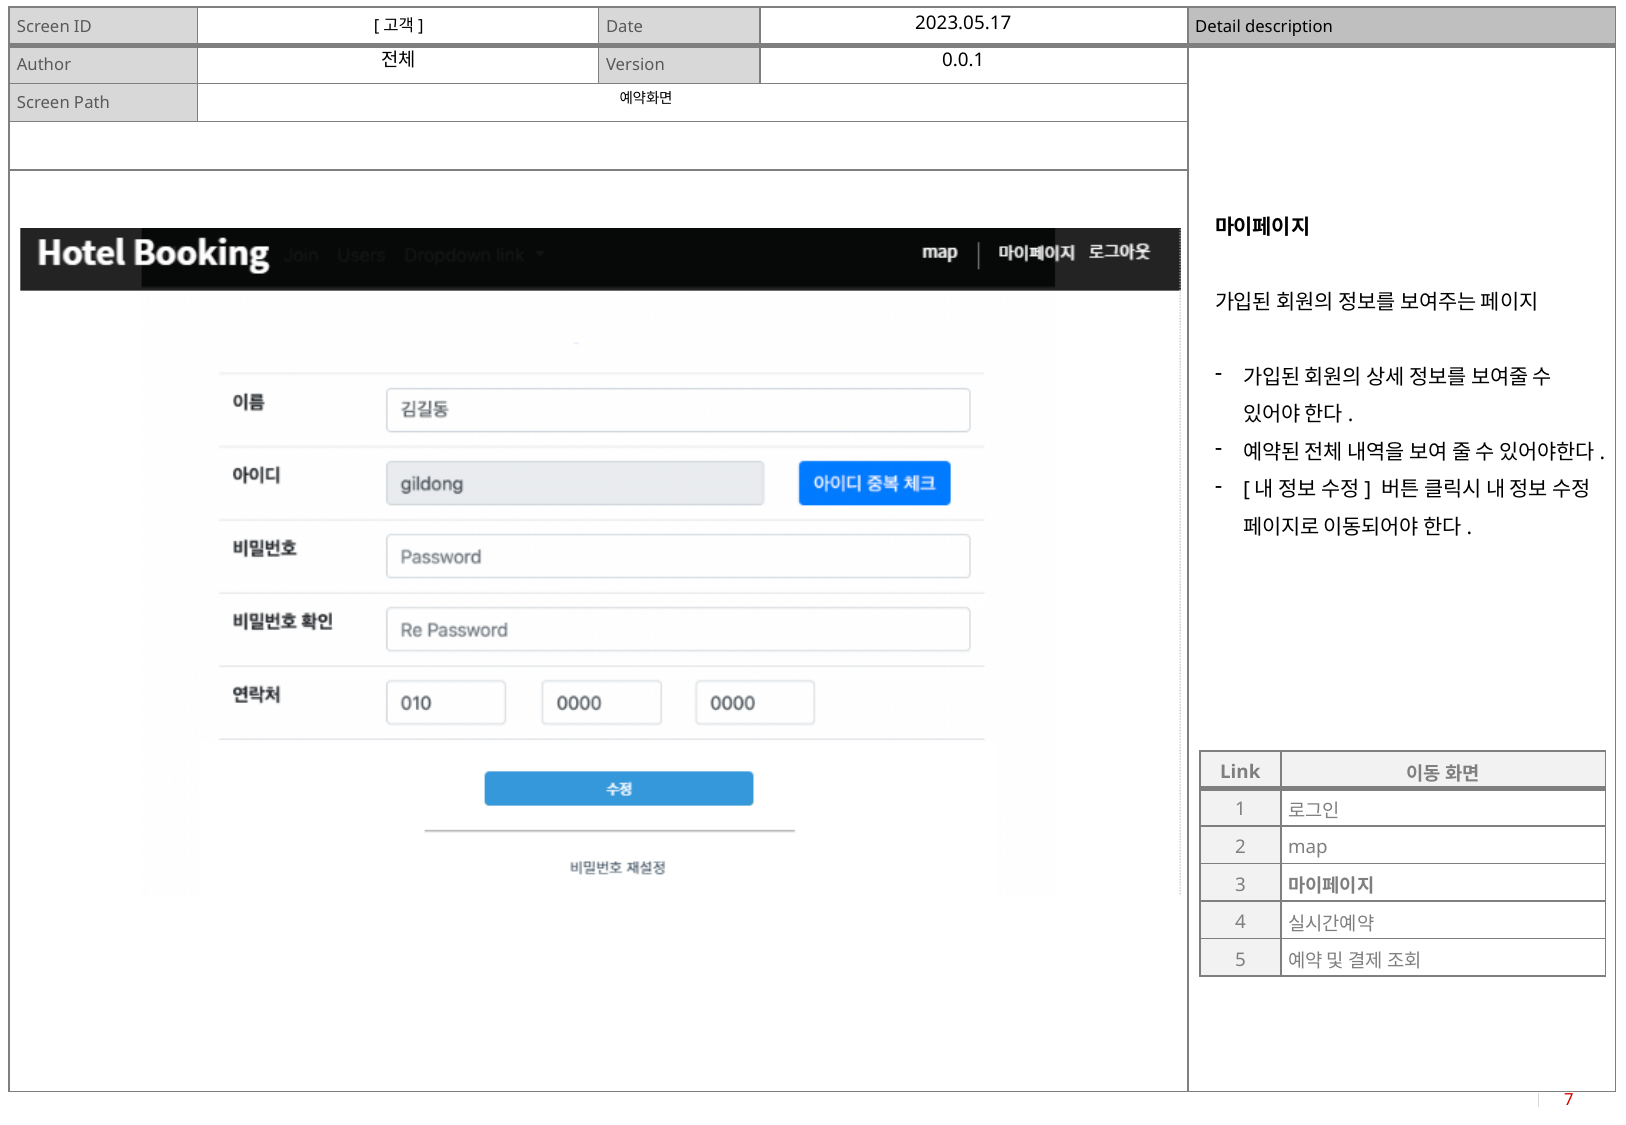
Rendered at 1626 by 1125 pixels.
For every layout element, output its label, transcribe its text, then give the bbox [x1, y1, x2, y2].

slide_number 7 [1555, 1081, 1583, 1119]
table_header 이동 화면 [1282, 752, 1605, 786]
table_cell 1 [1201, 791, 1280, 825]
table_cell map [1282, 827, 1605, 863]
table_cell 마이페이지 [1282, 864, 1605, 900]
table_cell 3 [1201, 864, 1280, 900]
table_cell 4 [1201, 902, 1280, 938]
table_cell 실시간예약 [1282, 902, 1605, 938]
text_box 마이페이지 가입된 회원의 정보를 보여주는 페이지 가입된 회원의 상세 정보를 보여줄 수 있어야 한다. 예약된 전체 내역을 보여 줄 수 있어야한다. [내 정보 수정] 버튼 클릭시 내 정보 수정 페이지로 이동되어야 한다. [1200, 186, 1625, 754]
table_cell 2 [1201, 827, 1280, 863]
text_box 0.0.1 [769, 41, 1157, 78]
picture [19, 228, 1181, 897]
text_box 예약화면 [452, 81, 840, 114]
table_header Link [1201, 752, 1280, 786]
text_box 2023.05.17 [769, 3, 1157, 41]
table_cell 로그인 [1282, 791, 1605, 825]
table_cell 예약 및 결제 조회 [1282, 939, 1605, 975]
text_box [고객] [205, 7, 593, 42]
text_box 전체 [205, 42, 593, 78]
table_cell 5 [1201, 939, 1280, 975]
